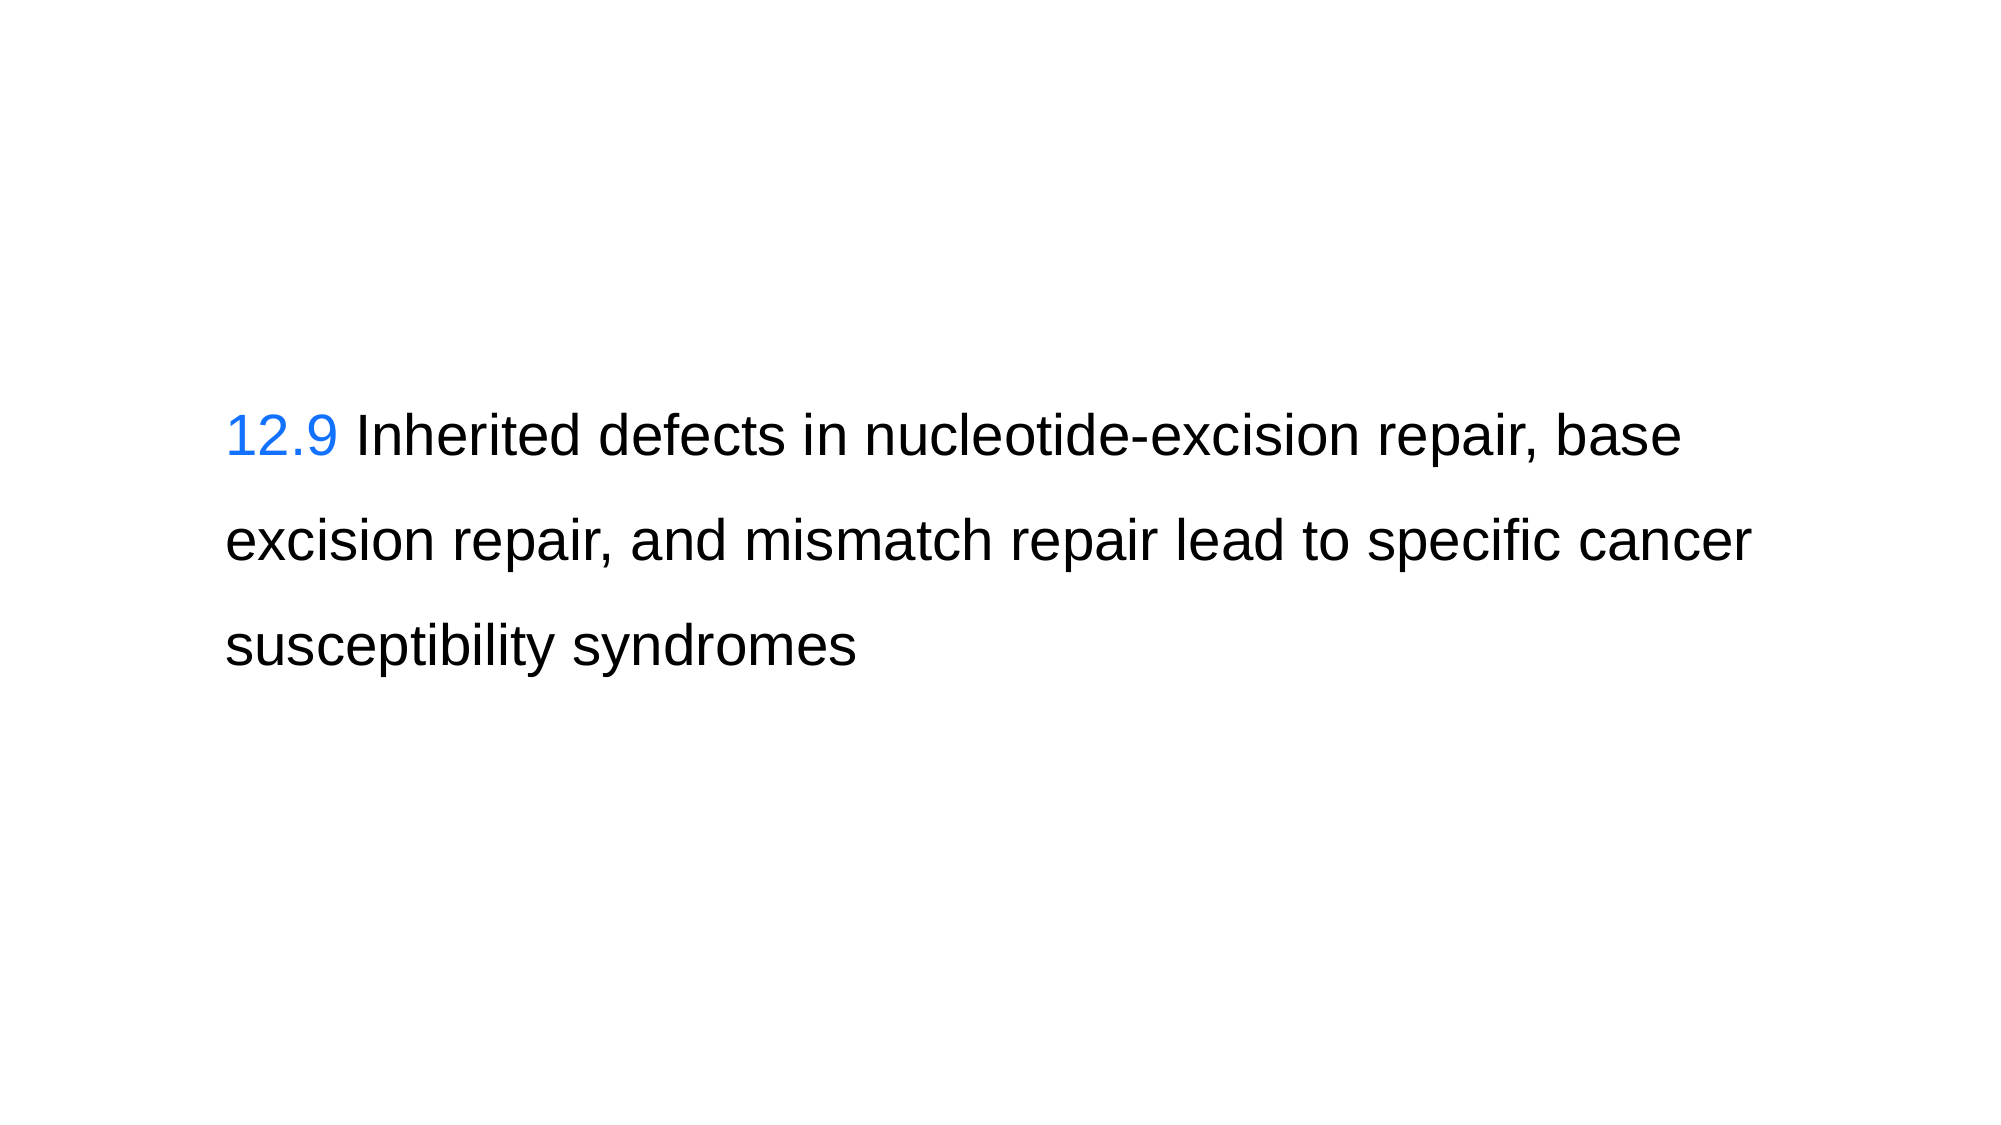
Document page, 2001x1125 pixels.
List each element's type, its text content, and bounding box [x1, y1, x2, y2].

text_box 12.9 Inherited defects in nucleotide-excision repair, base excision repair, and mismatch repair lead to specific cancer susceptibility syndromes [210, 355, 1911, 685]
